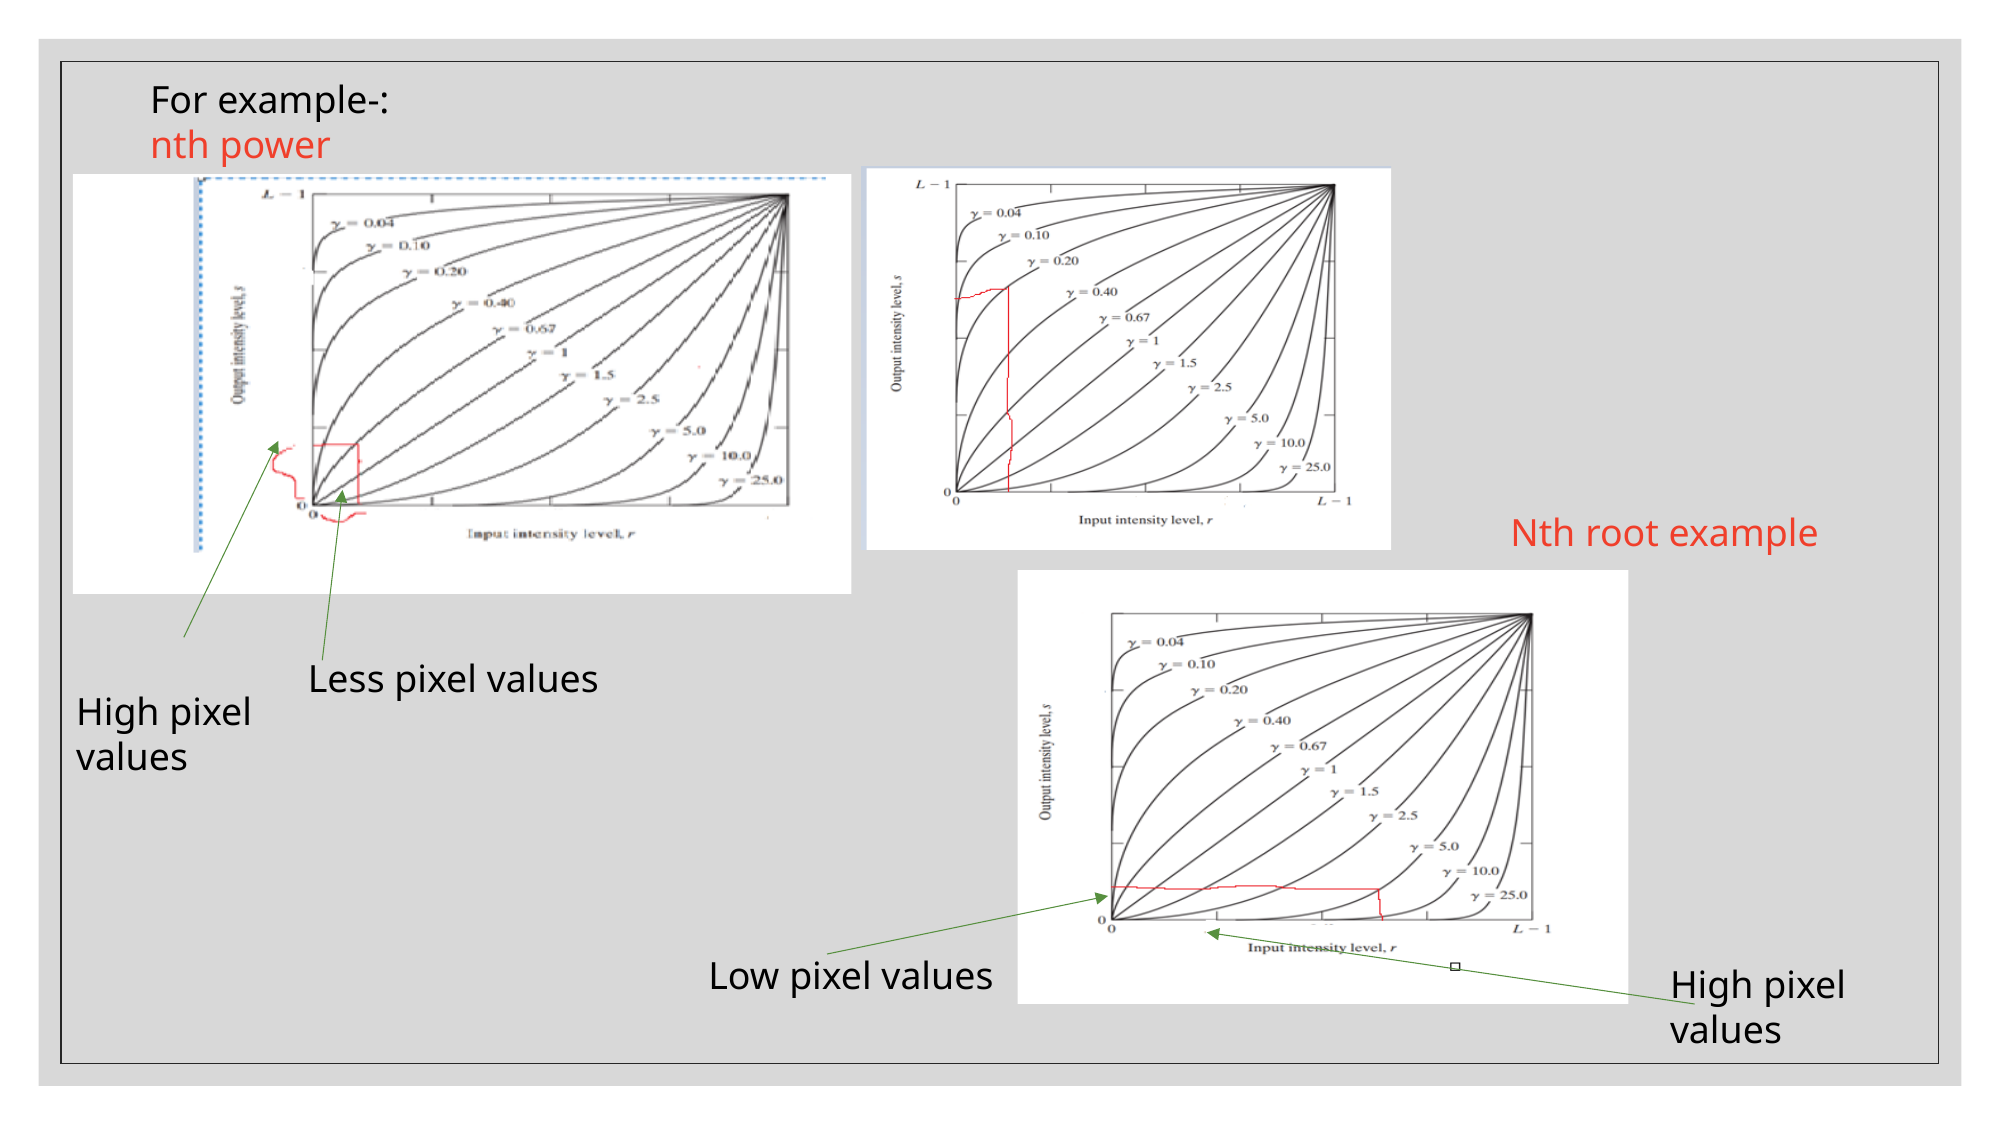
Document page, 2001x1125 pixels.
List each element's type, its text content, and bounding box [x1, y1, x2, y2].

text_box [1206, 932, 1695, 1004]
text_box Low pixel values [693, 944, 1010, 1005]
picture [72, 166, 1392, 594]
text_box High pixel values [61, 681, 286, 786]
text_box Less pixel values [293, 647, 615, 707]
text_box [322, 489, 343, 661]
text_box High pixel values [1655, 953, 1919, 1059]
text_box Nth root example [1495, 501, 1835, 562]
picture [1017, 570, 1629, 1004]
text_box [826, 895, 1109, 954]
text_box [183, 440, 279, 638]
text_box For example-: nth power [135, 68, 422, 171]
